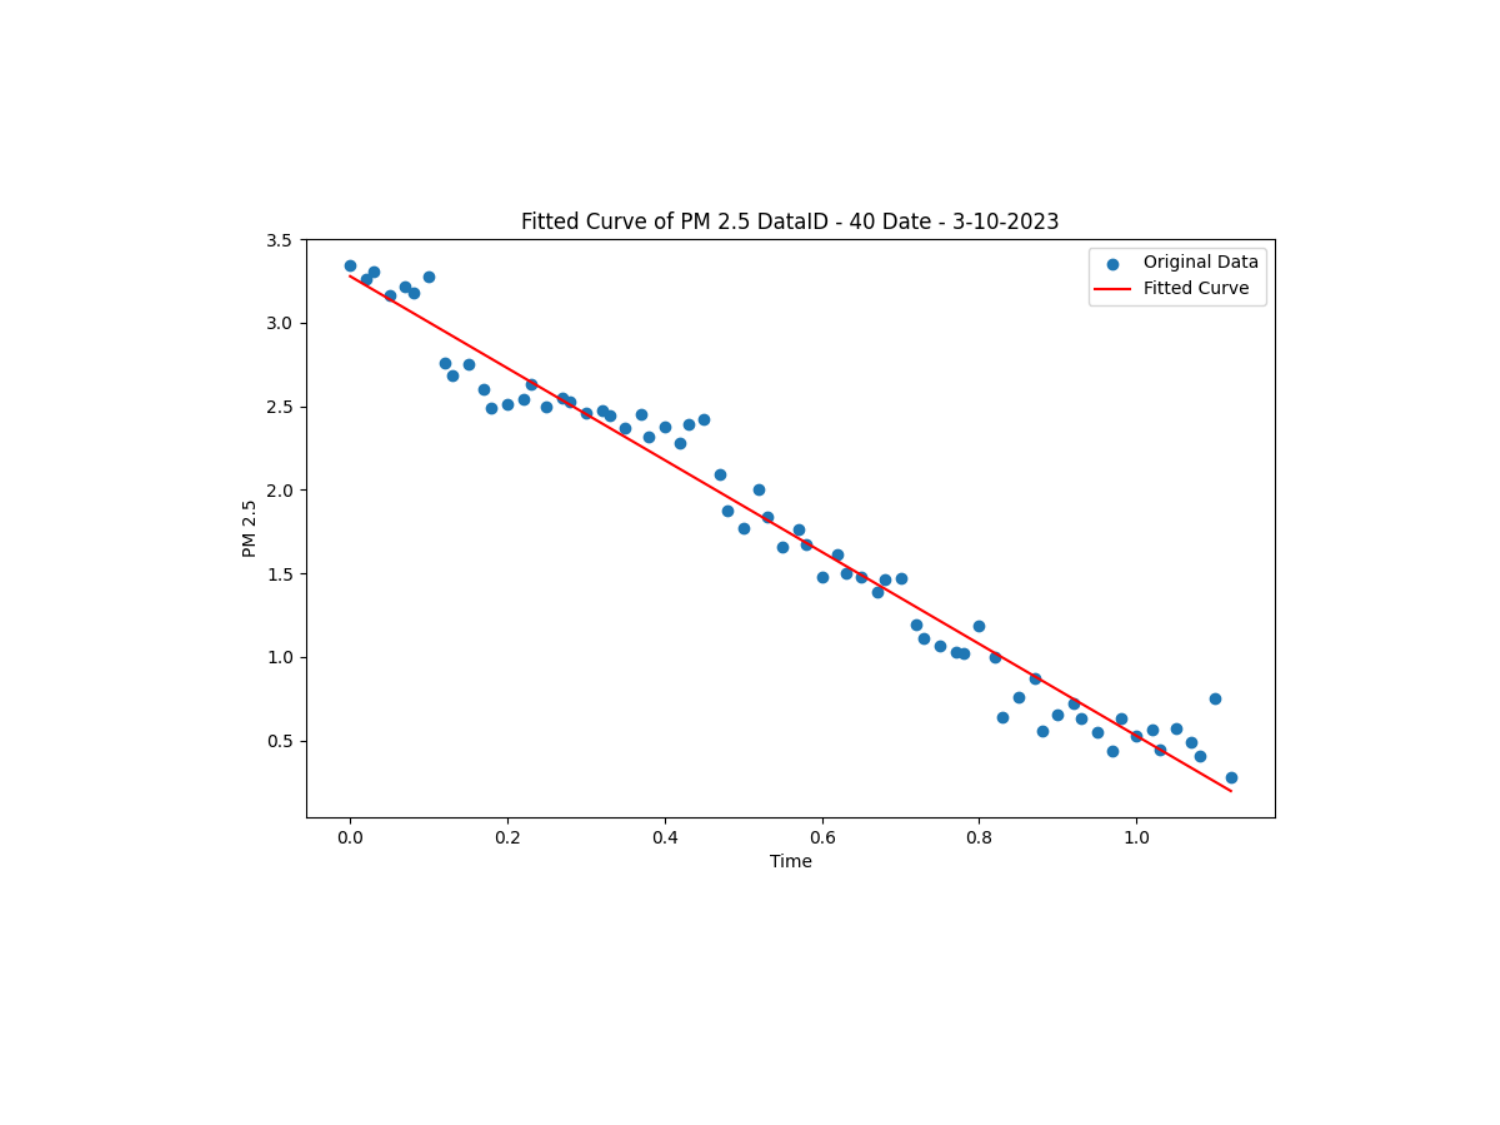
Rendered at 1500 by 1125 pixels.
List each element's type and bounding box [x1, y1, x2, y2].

picture [149, 149, 1401, 901]
